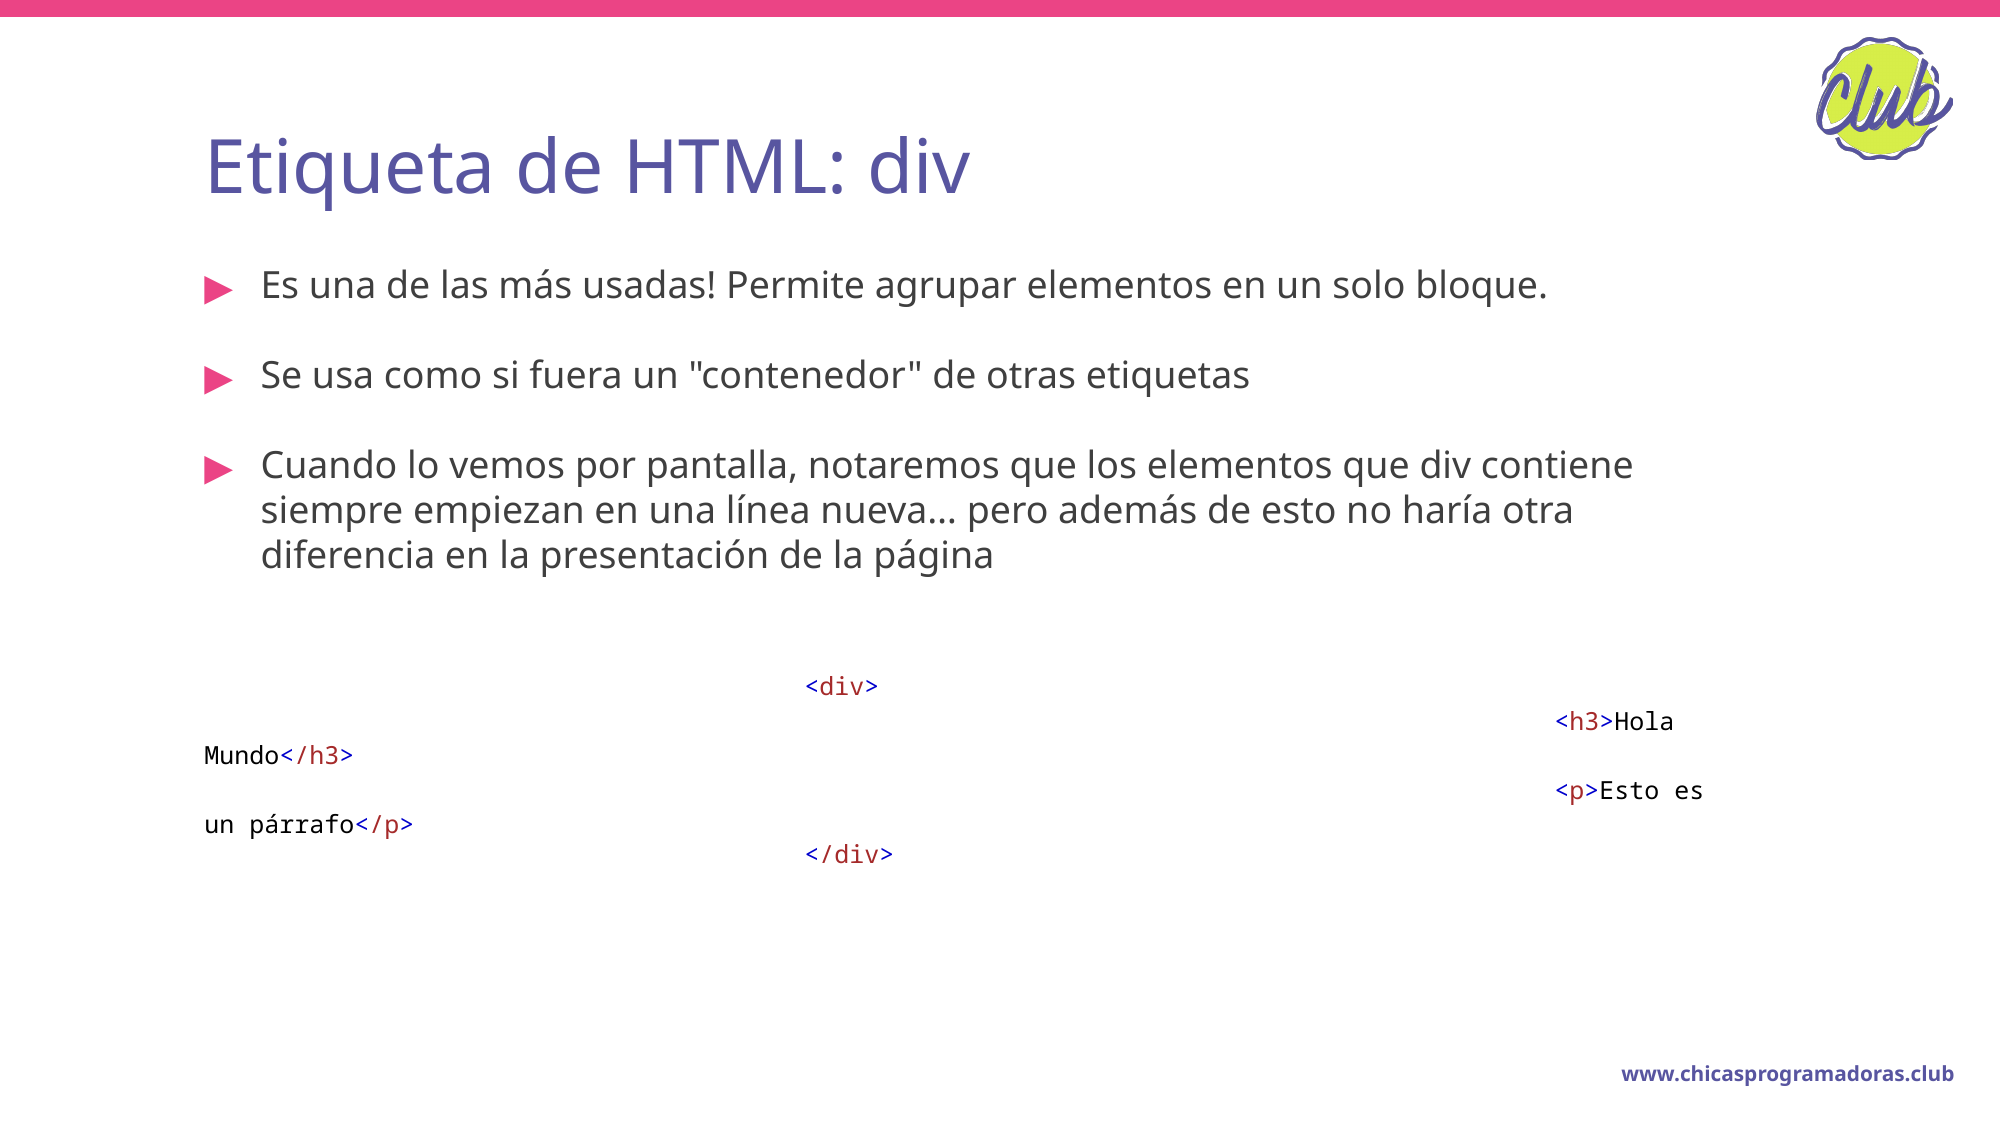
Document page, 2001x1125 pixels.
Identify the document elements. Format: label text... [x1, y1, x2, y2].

title Etiqueta de HTML: div [189, 105, 1627, 222]
picture [1816, 37, 1953, 160]
footer www.chicasprogramadoras.club [1336, 1048, 1970, 1099]
list Es una de las más usadas! Permite agrupar elementos en un solo bloque. Se usa como si fuera un "contenedor" de otras etiquetas Cuando lo vemos por pantalla, notaremos que los elementos que div contiene siempre empiezan en una línea nueva… pero además de esto no haría otra diferencia en la presentación de la página <div> <h3>Hola Mundo</h3> <p>Esto es un párrafo</p> </div> [189, 253, 1729, 876]
